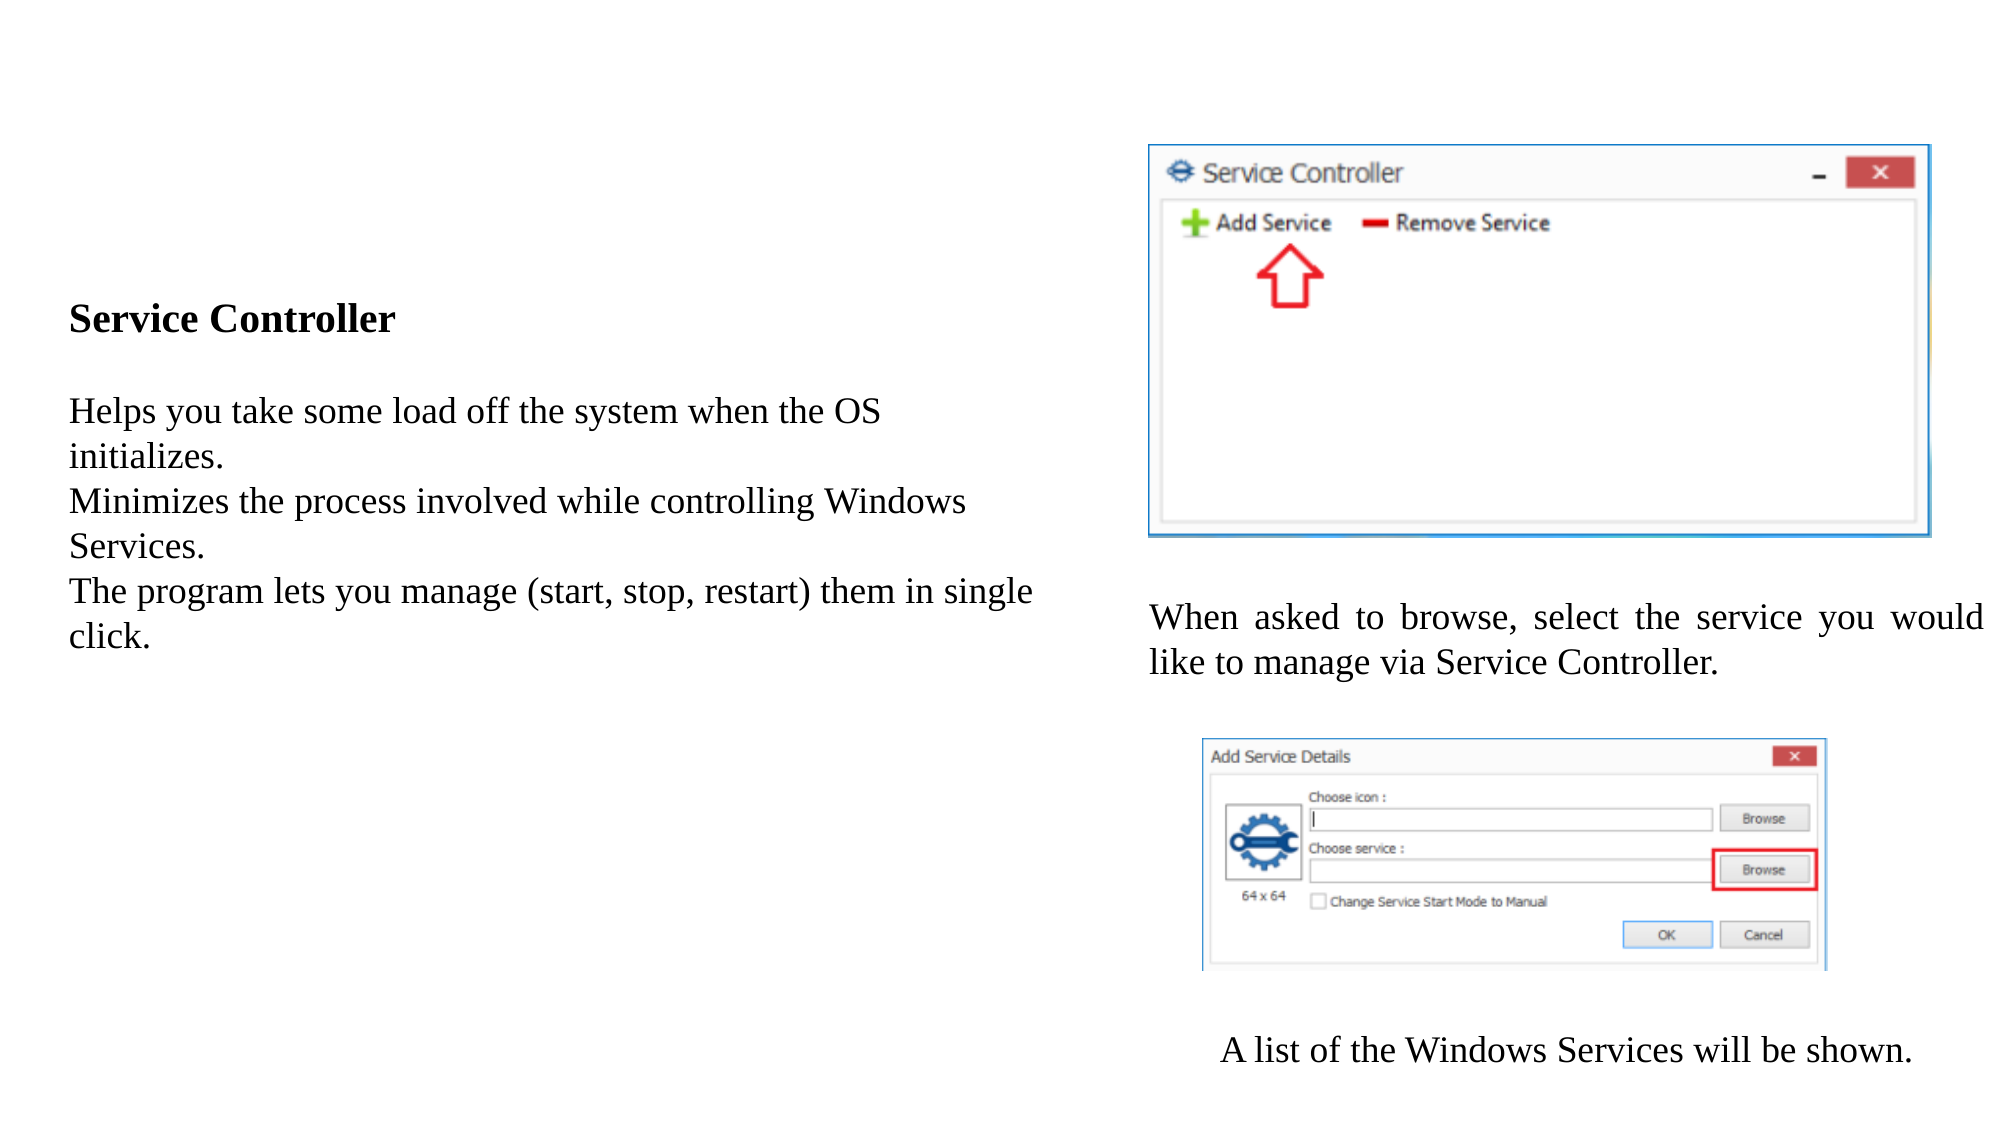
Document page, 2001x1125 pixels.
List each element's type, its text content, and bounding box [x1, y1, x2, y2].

text_box A list of the Windows Services will be shown. [1204, 1018, 1929, 1078]
text_box When asked to browse, select the service you would like to manage via Service Controller. [1134, 584, 2000, 690]
text_box Service Controller Helps you take some load off the system when the OS initializes. Minimizes the process involved while controlling Windows Services. The program lets you manage (start, stop, restart) them in single click. [54, 283, 1055, 664]
picture [1148, 144, 1932, 538]
picture [1202, 737, 1828, 971]
